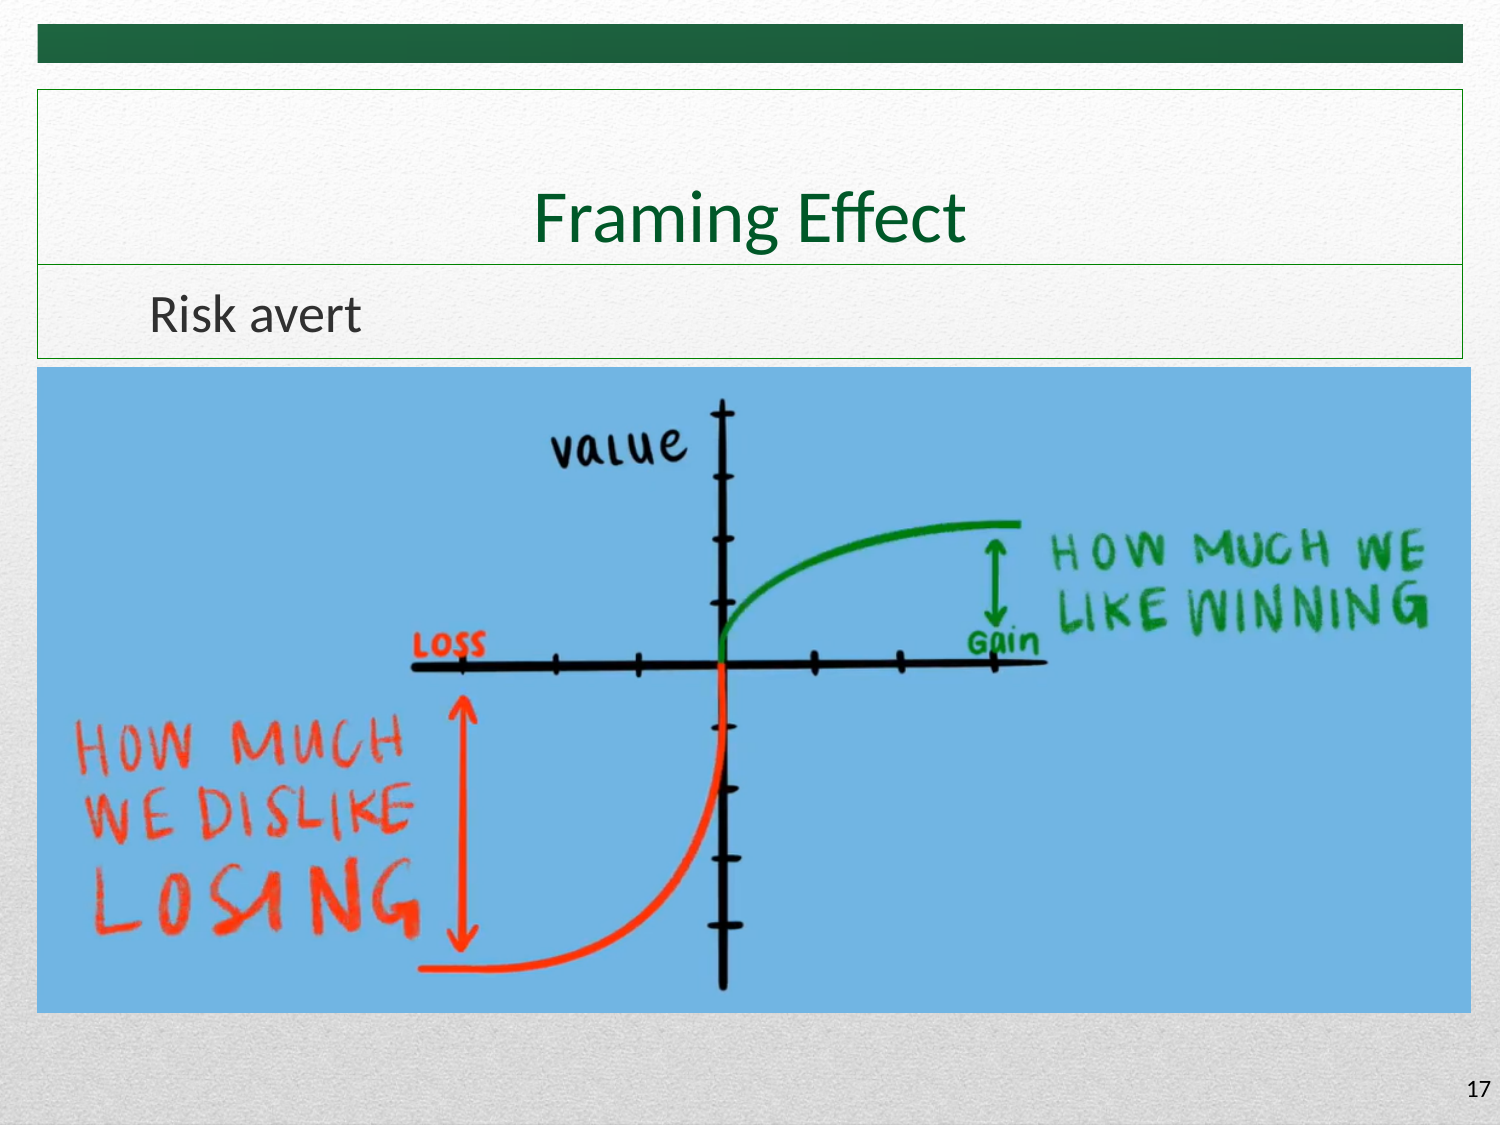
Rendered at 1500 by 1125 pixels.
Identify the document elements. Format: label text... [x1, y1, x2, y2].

picture [37, 24, 1463, 63]
list Risk avert [37, 264, 1463, 359]
picture [36, 367, 1471, 1014]
title Framing Effect [37, 89, 1463, 264]
slide_number 17 [1381, 1065, 1500, 1125]
